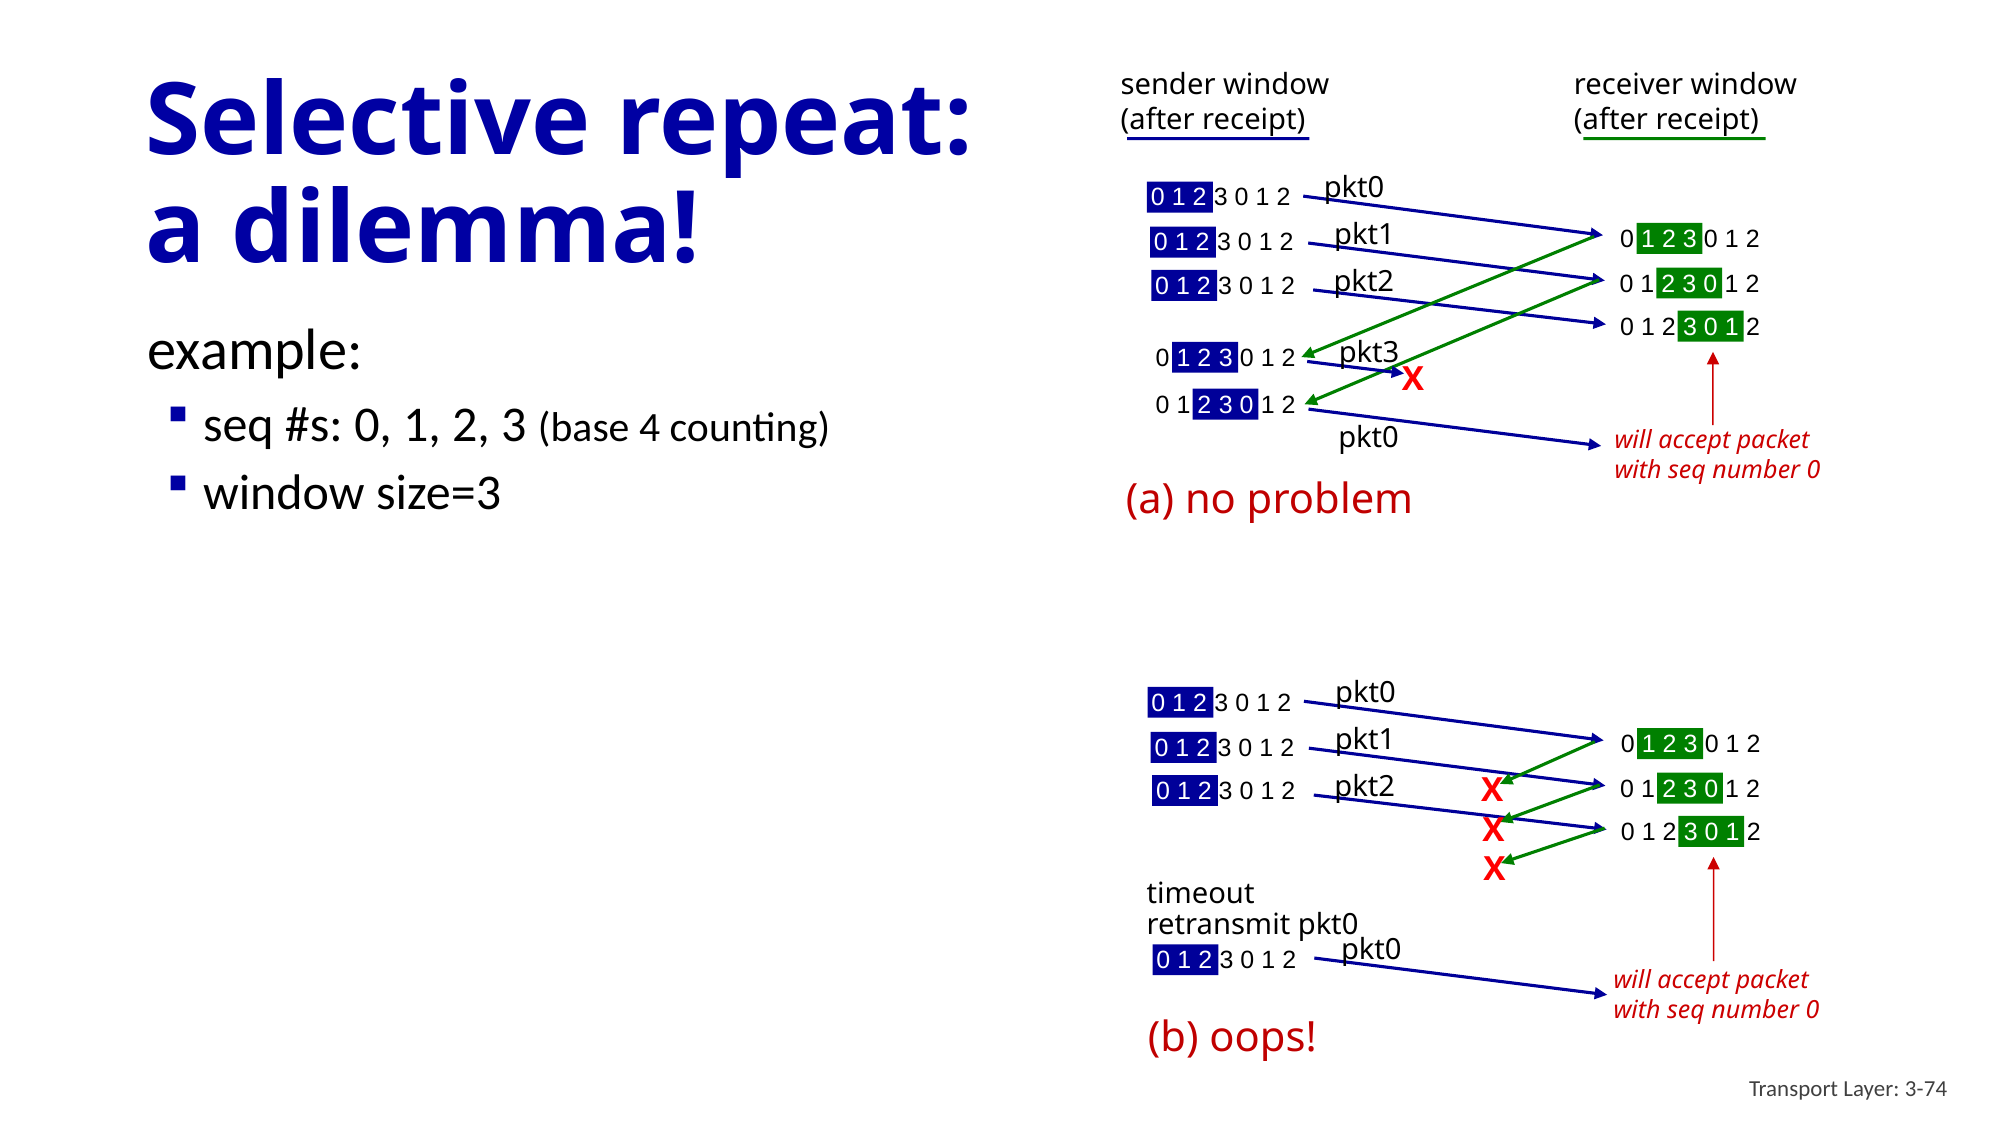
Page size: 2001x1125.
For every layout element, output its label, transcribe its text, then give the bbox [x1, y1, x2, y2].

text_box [1113, 57, 1837, 492]
text_box (b) oops! [1133, 1002, 1332, 1068]
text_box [1137, 666, 1836, 1032]
text_box example: seq #s: 0, 1, 2, 3 (base 4 counting) window size=3 [130, 311, 1036, 530]
title Selective repeat: a dilemma! [130, 66, 1113, 286]
slide_number Transport Layer: 3-74 [1512, 1056, 1963, 1117]
text_box (a) no problem [1111, 464, 1429, 530]
